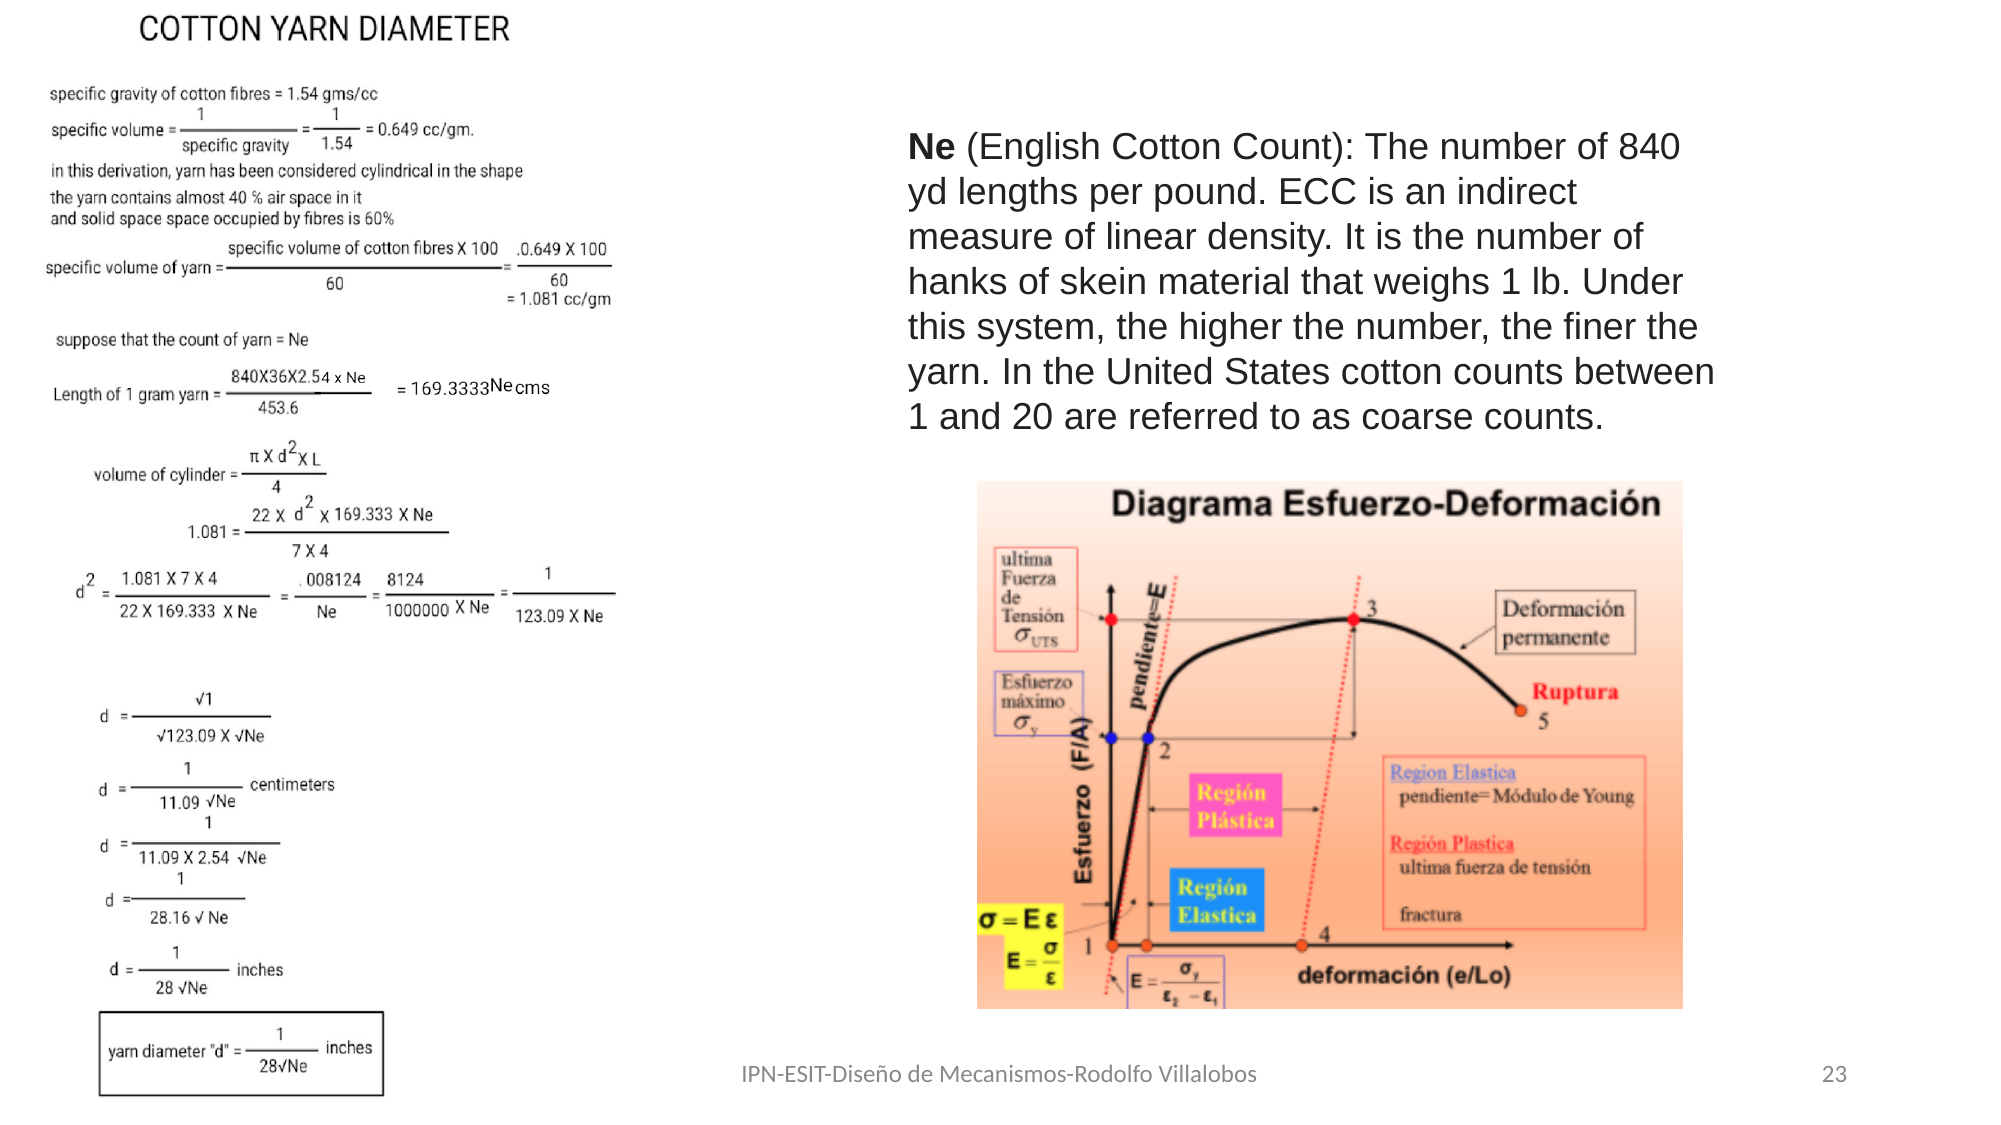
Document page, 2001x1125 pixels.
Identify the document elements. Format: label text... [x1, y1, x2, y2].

footer IPN-ESIT-Diseño de Mecanismos-Rodolfo Villalobos [662, 1042, 1338, 1103]
slide_number 23 [1412, 1042, 1863, 1103]
text_box Ne (English Cotton Count): The number of 840 yd lengths per pound. ECC is an indirect measure of linear density. It is the number of hanks of skein material that weighs 1 lb. Under this system, the higher the number, the finer the yarn. In the United States cotton counts between 1 and 20 are referred to as coarse counts. [892, 114, 1742, 445]
picture [38, 0, 625, 1125]
picture [977, 481, 1683, 1009]
